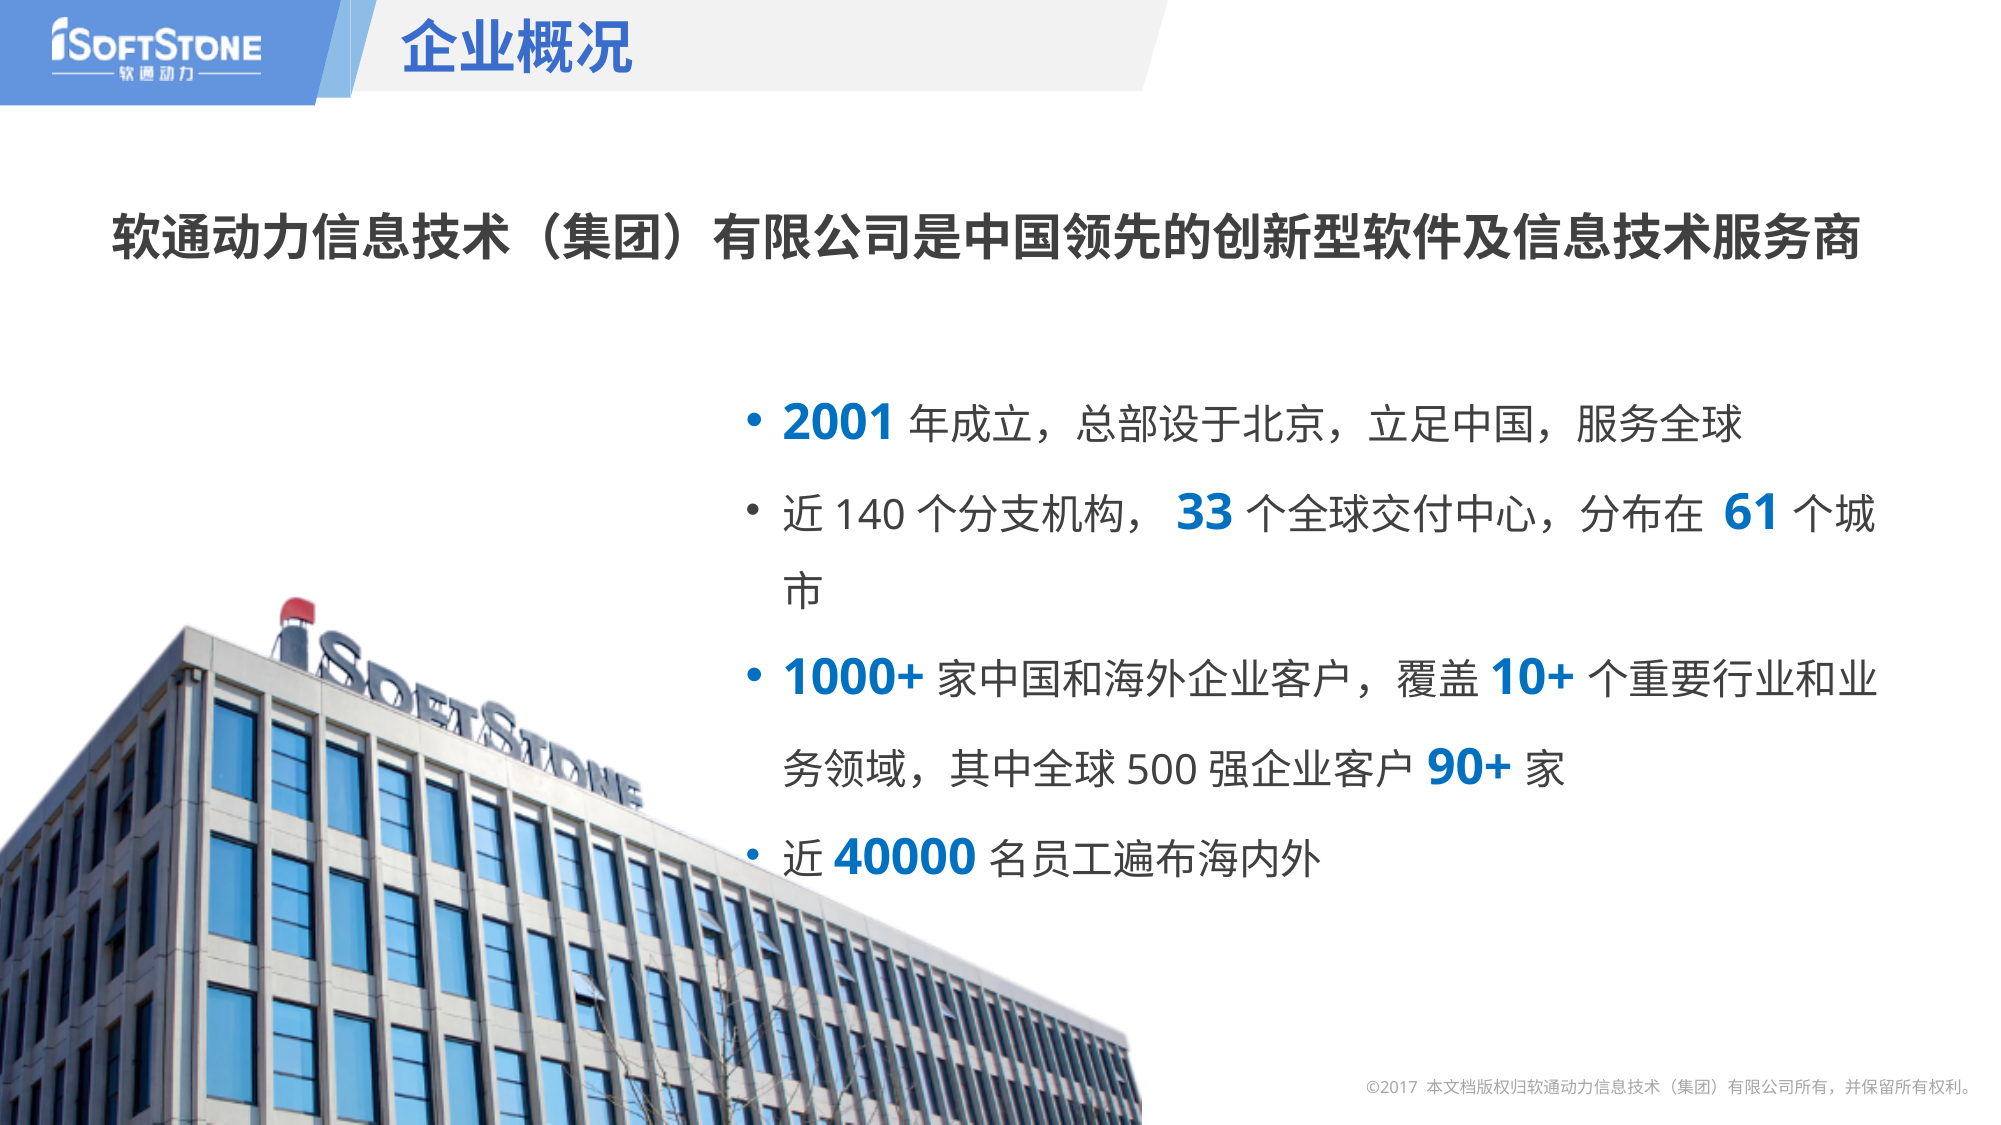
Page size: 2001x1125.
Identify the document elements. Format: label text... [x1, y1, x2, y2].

picture [52, 17, 261, 81]
text_box 2001年成立，总部设于北京，立足中国，服务全球 近140个分支机构，33个全球交付中心，分布在 61个城市 1000+家中国和海外企业客户，覆盖10+个重要行业和业务领域，其中全球500强企业客户90+家 近40000名员工遍布海内外 [738, 352, 1922, 893]
text_box 企业概况 [392, 10, 849, 89]
picture [0, 596, 1142, 1125]
text_box 软通动力信息技术（集团）有限公司是中国领先的创新型软件及信息技术服务商 [104, 185, 1922, 273]
